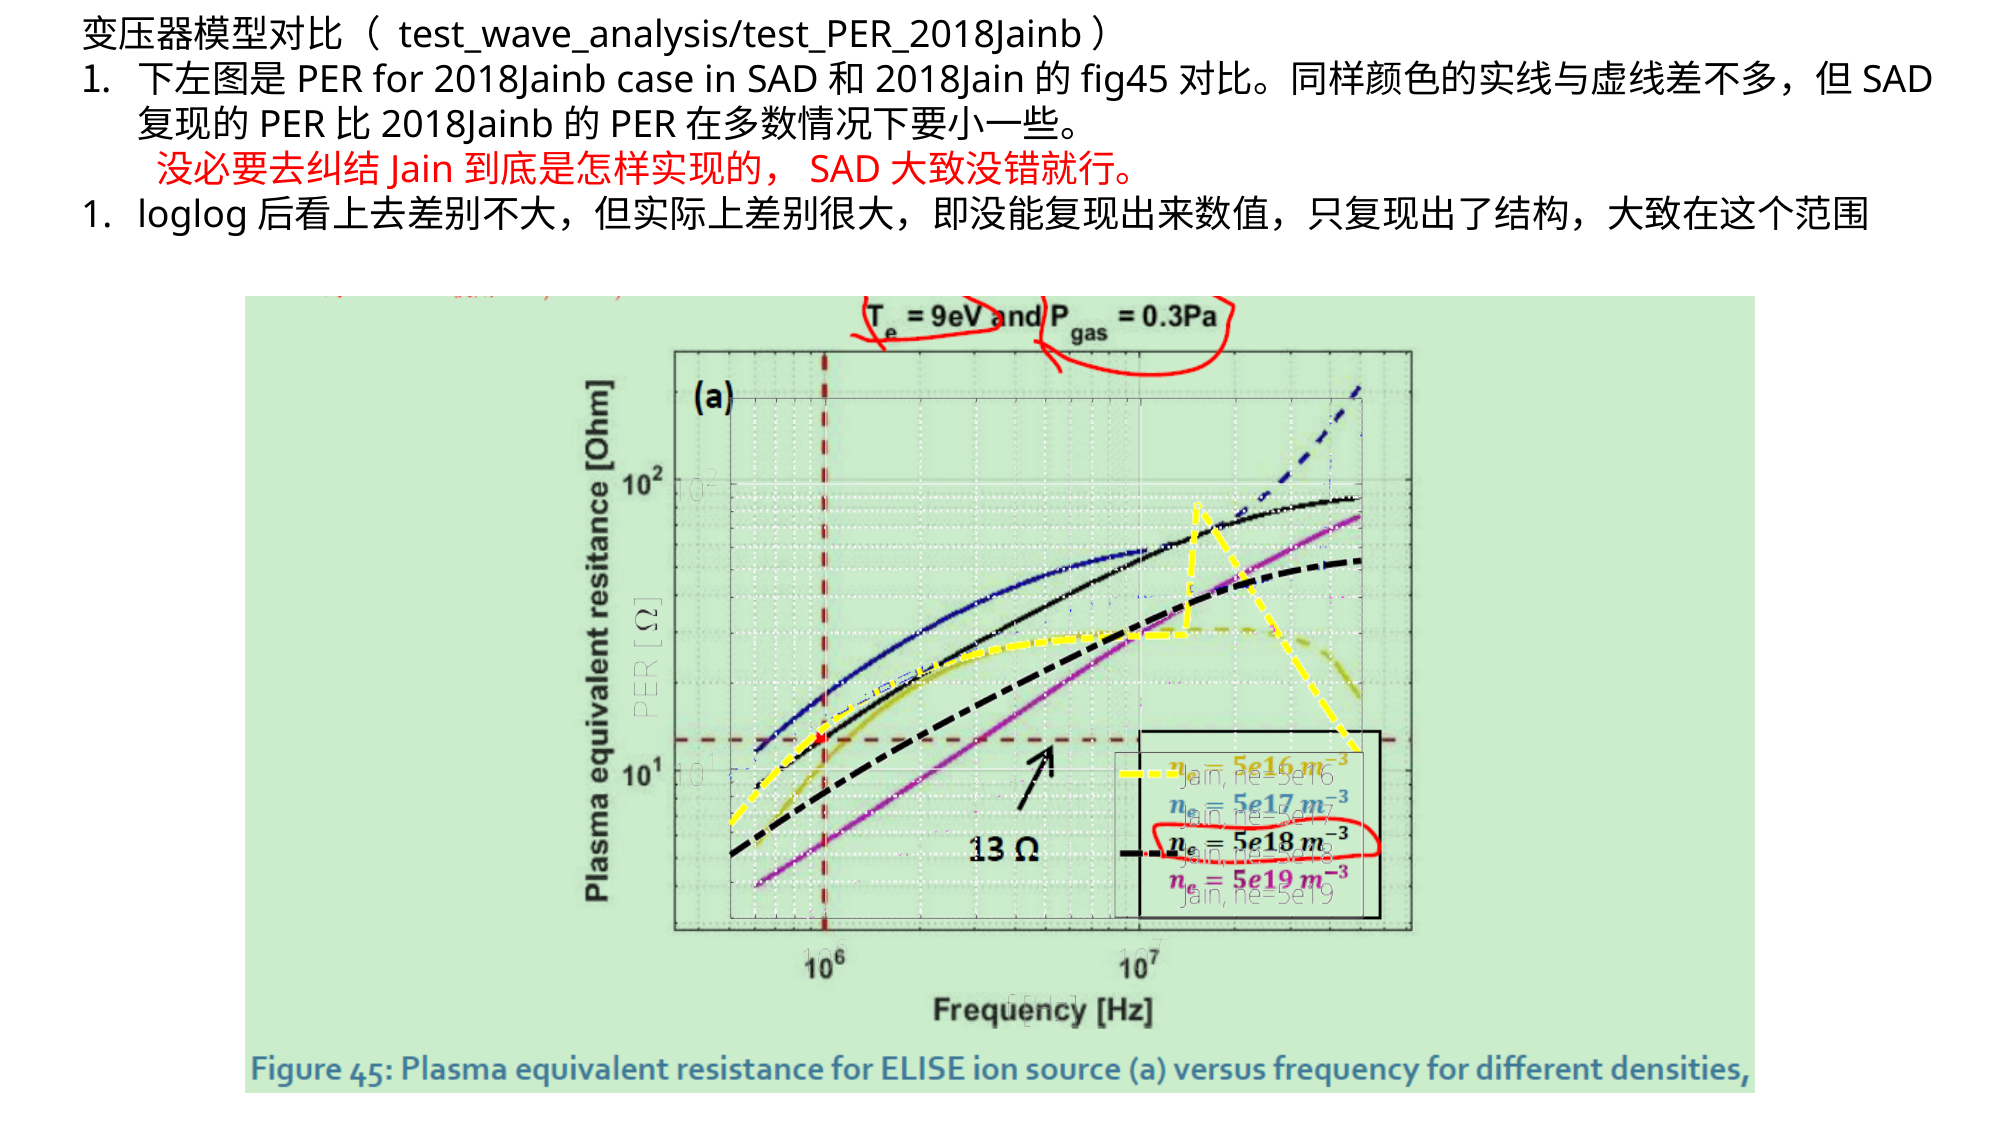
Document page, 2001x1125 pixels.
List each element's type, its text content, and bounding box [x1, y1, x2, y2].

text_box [245, 296, 1755, 1093]
text_box 变压器模型对比（ test_wave_analysis/test_PER_2018Jainb） 下左图是PER for 2018Jainb case in SAD和2018Jain的fig45对比。同样颜色的实线与虚线差不多，但SAD复现的PER比2018Jainb的PER在多数情况下要小一些。 没必要去纠结Jain到底是怎样实现的，SAD大致没错就行。 loglog后看上去差别不大，但实际上差别很大，即没能复现出来数值，只复现出了结构，大致在这个范围 [66, 3, 1969, 243]
